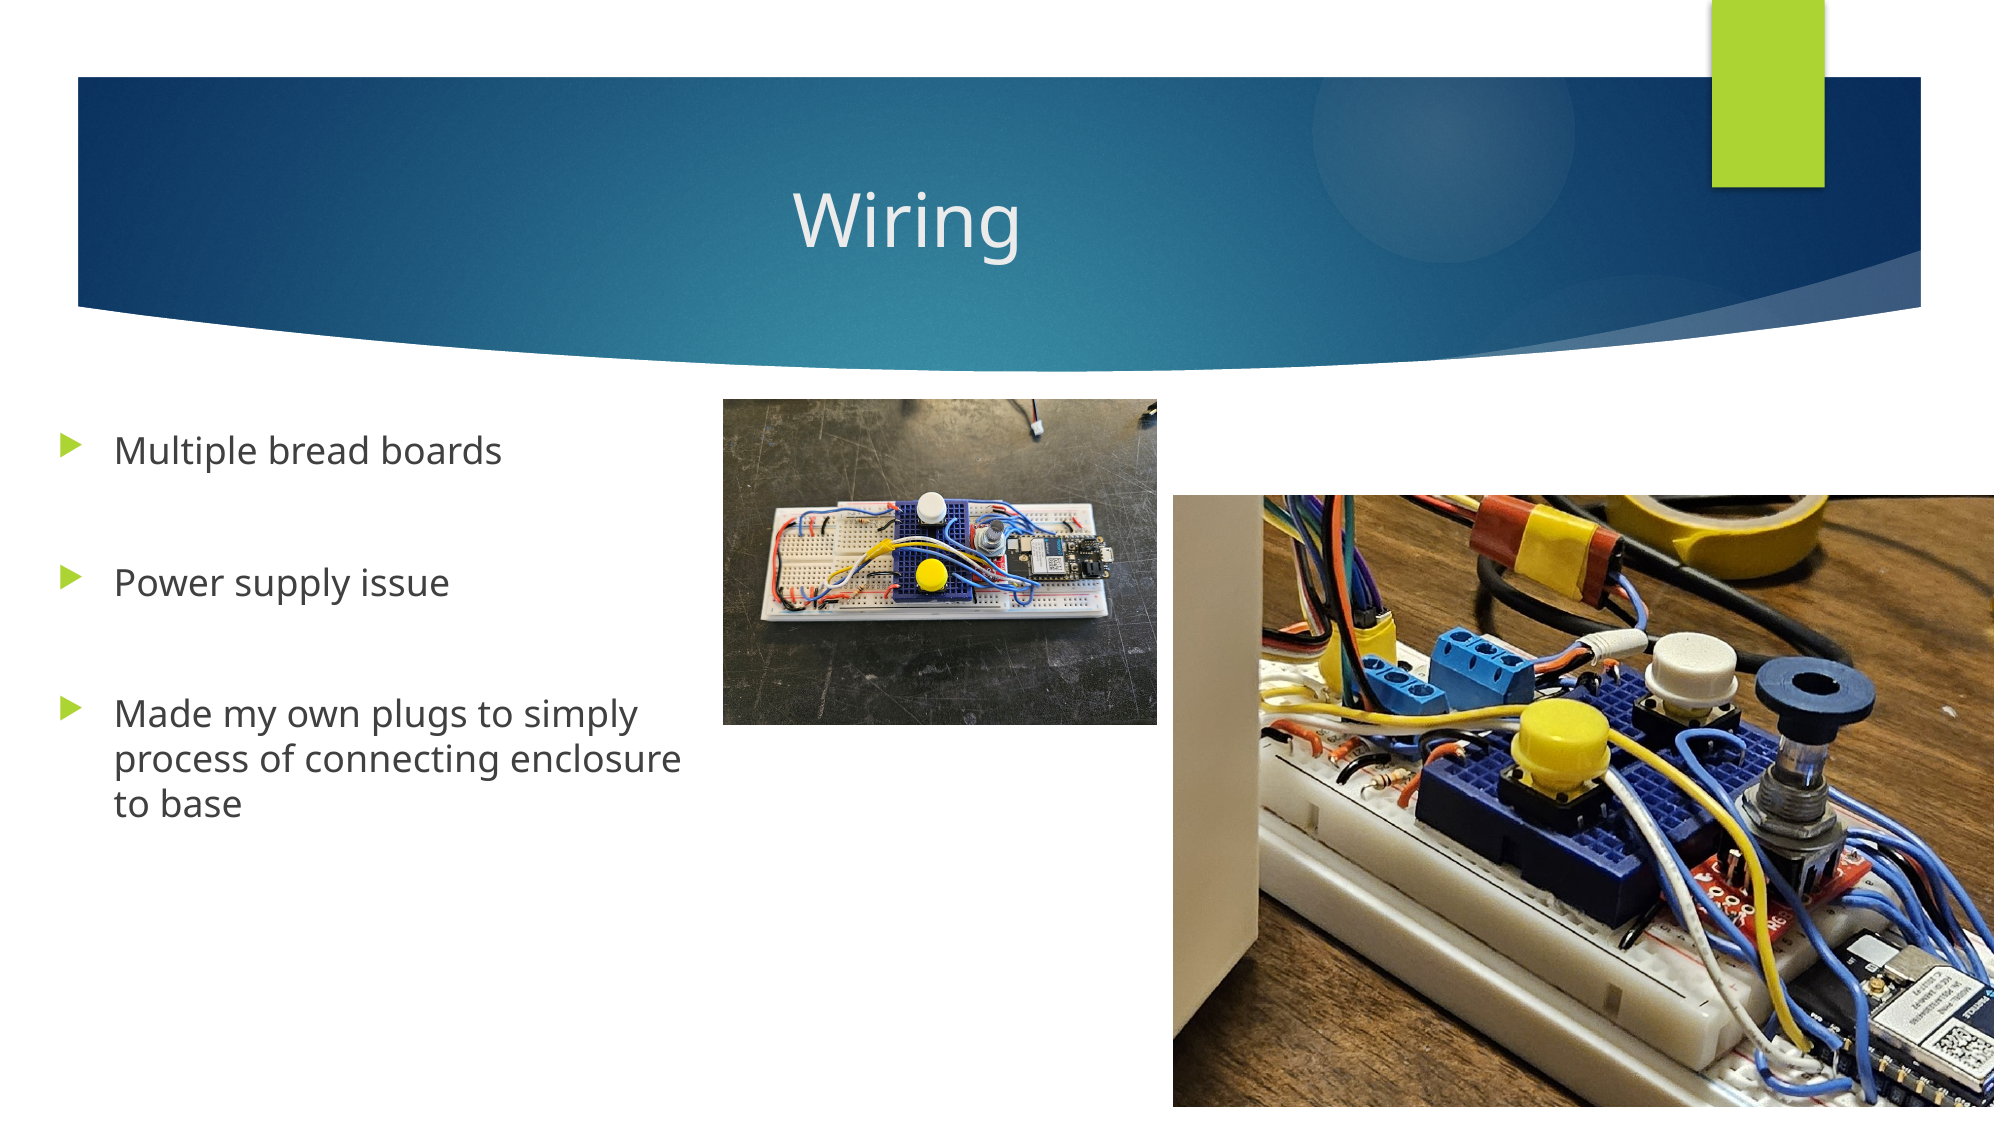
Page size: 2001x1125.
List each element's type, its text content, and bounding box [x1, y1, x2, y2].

title Wiring [189, 159, 1627, 276]
picture [1173, 494, 1995, 1107]
list Multiple bread boards Power supply issue Made my own plugs to simply process of connecting enclosure to base [42, 419, 724, 980]
picture [722, 399, 1157, 726]
